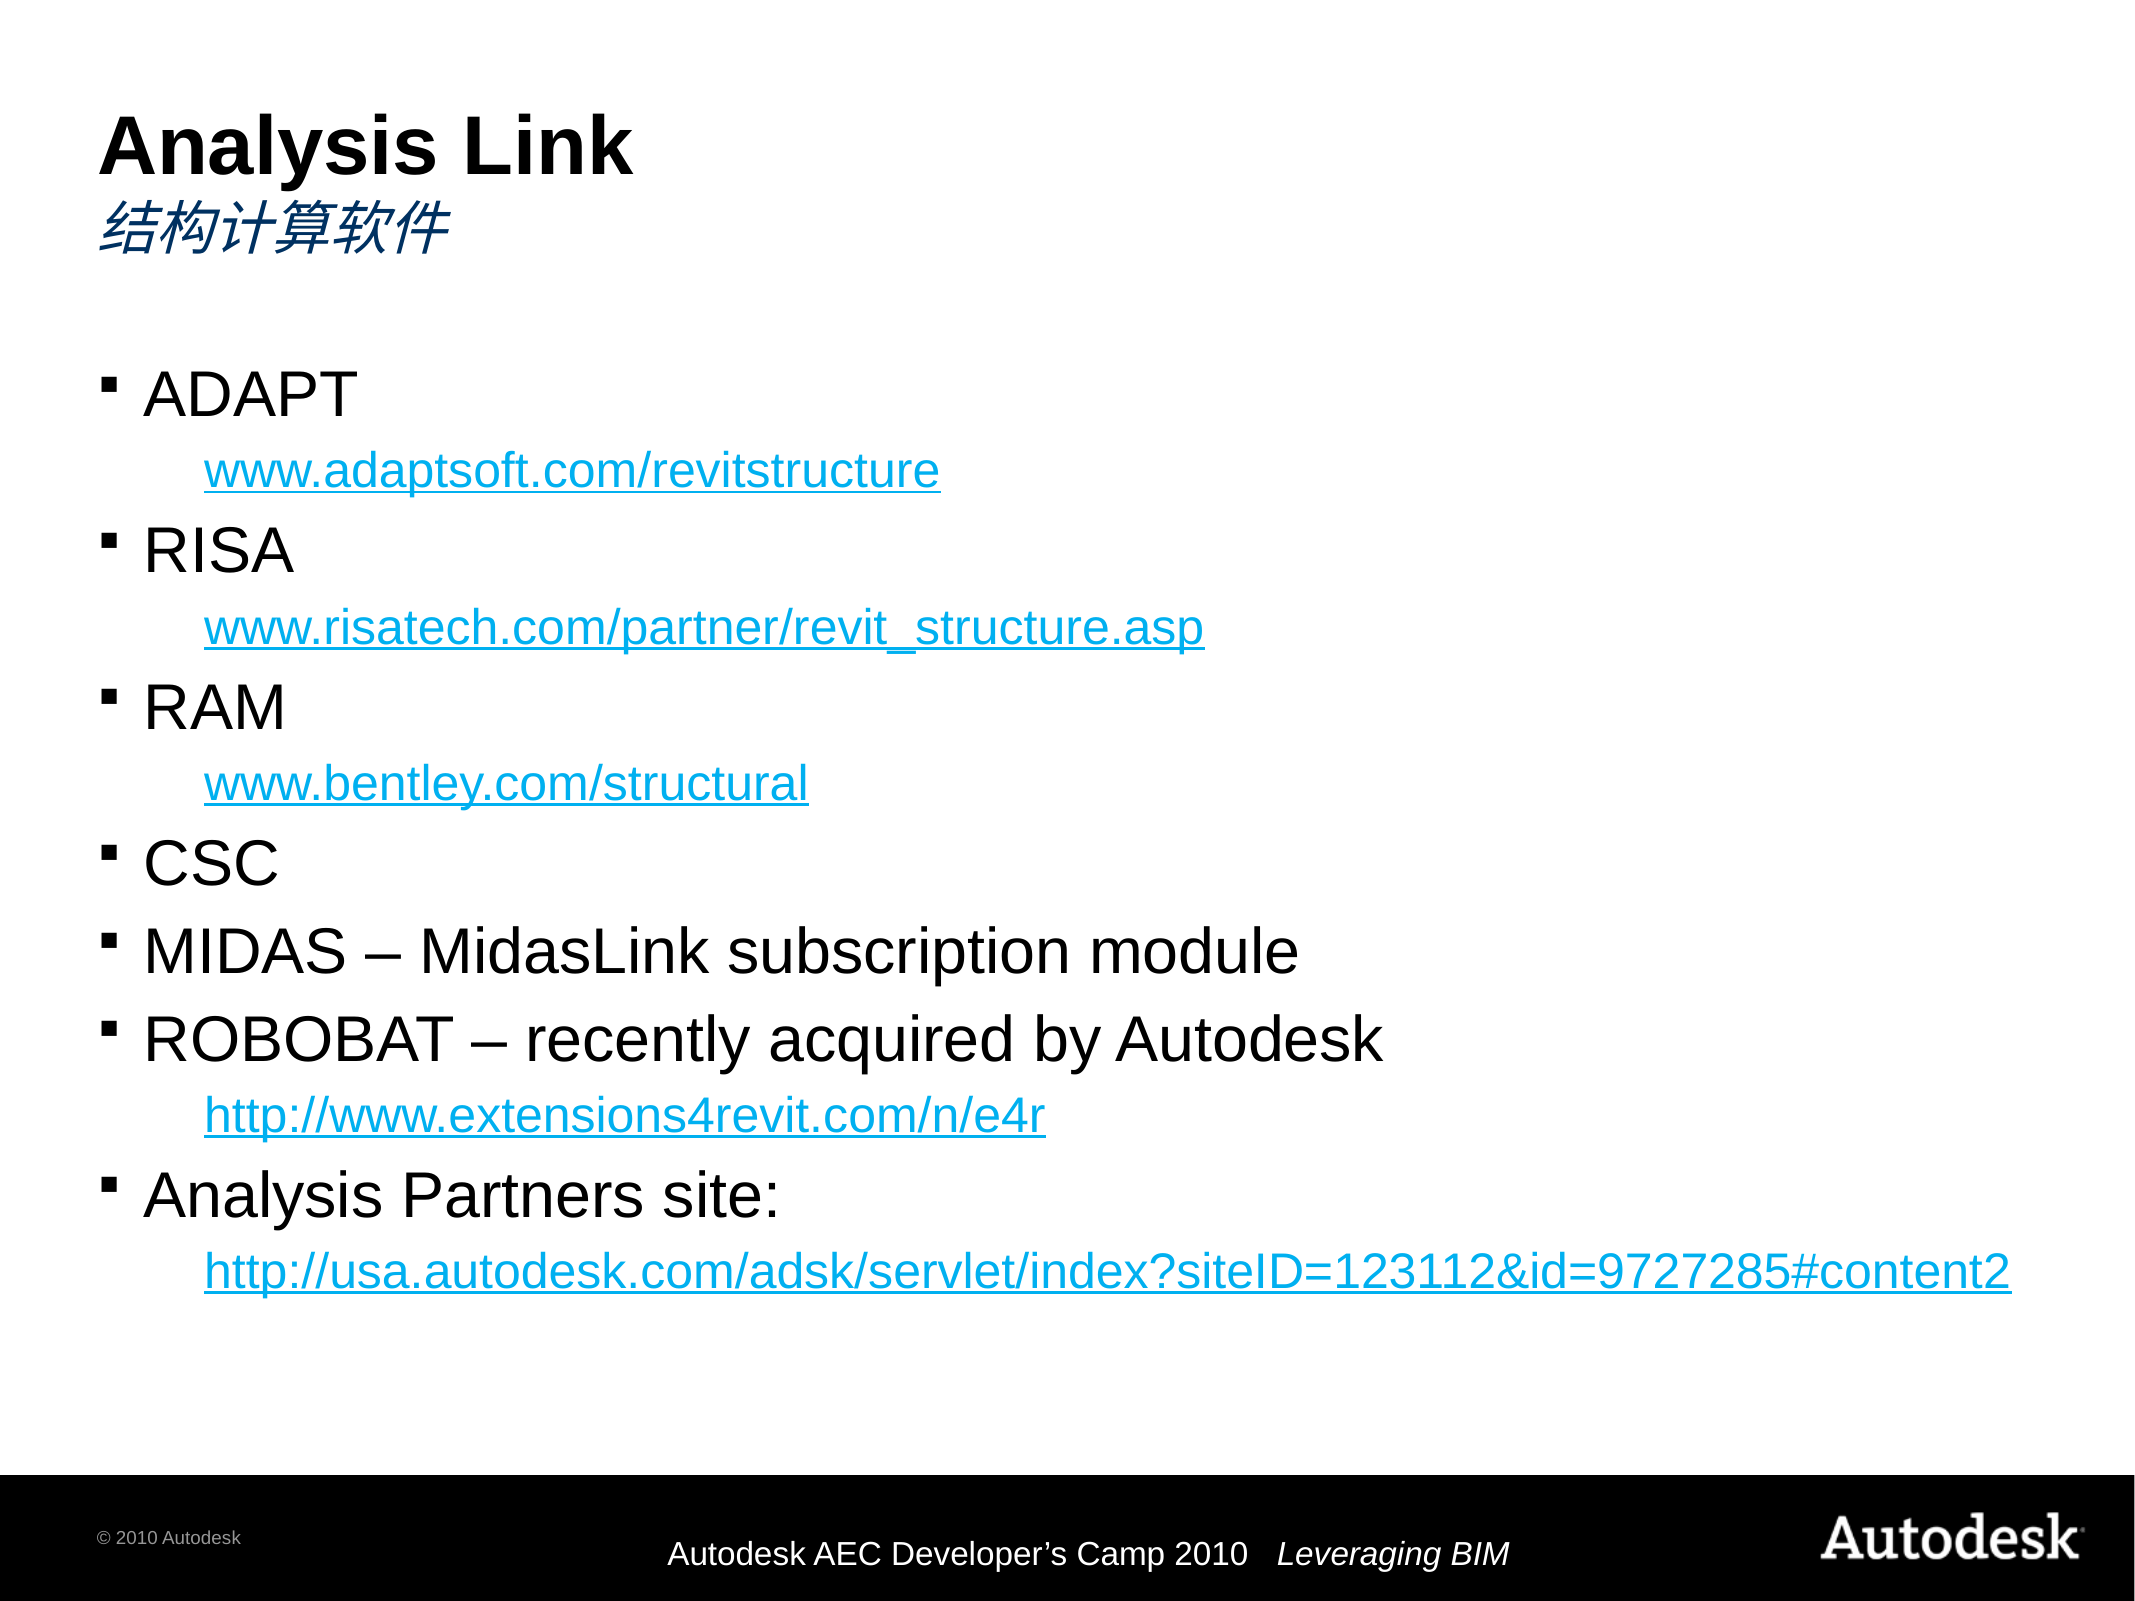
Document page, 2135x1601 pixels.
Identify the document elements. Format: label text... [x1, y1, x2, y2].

title Analysis Link 结构计算软件 [96, 59, 2028, 293]
picture [0, 1475, 2135, 1601]
list ADAPT www.adaptsoft.com/revitstructure RISA www.risatech.com/partner/revit_structure.asp RAM www.bentley.com/structural CSC MIDAS – MidasLink subscription module ROBOBAT – recently acquired by Autodesk http://www.extensions4revit.com/n/e4r Analysis Partners site: http://usa.autodesk.com/adsk/servlet/index?siteID=123112&id=9727285#content2 [96, 351, 2028, 1452]
